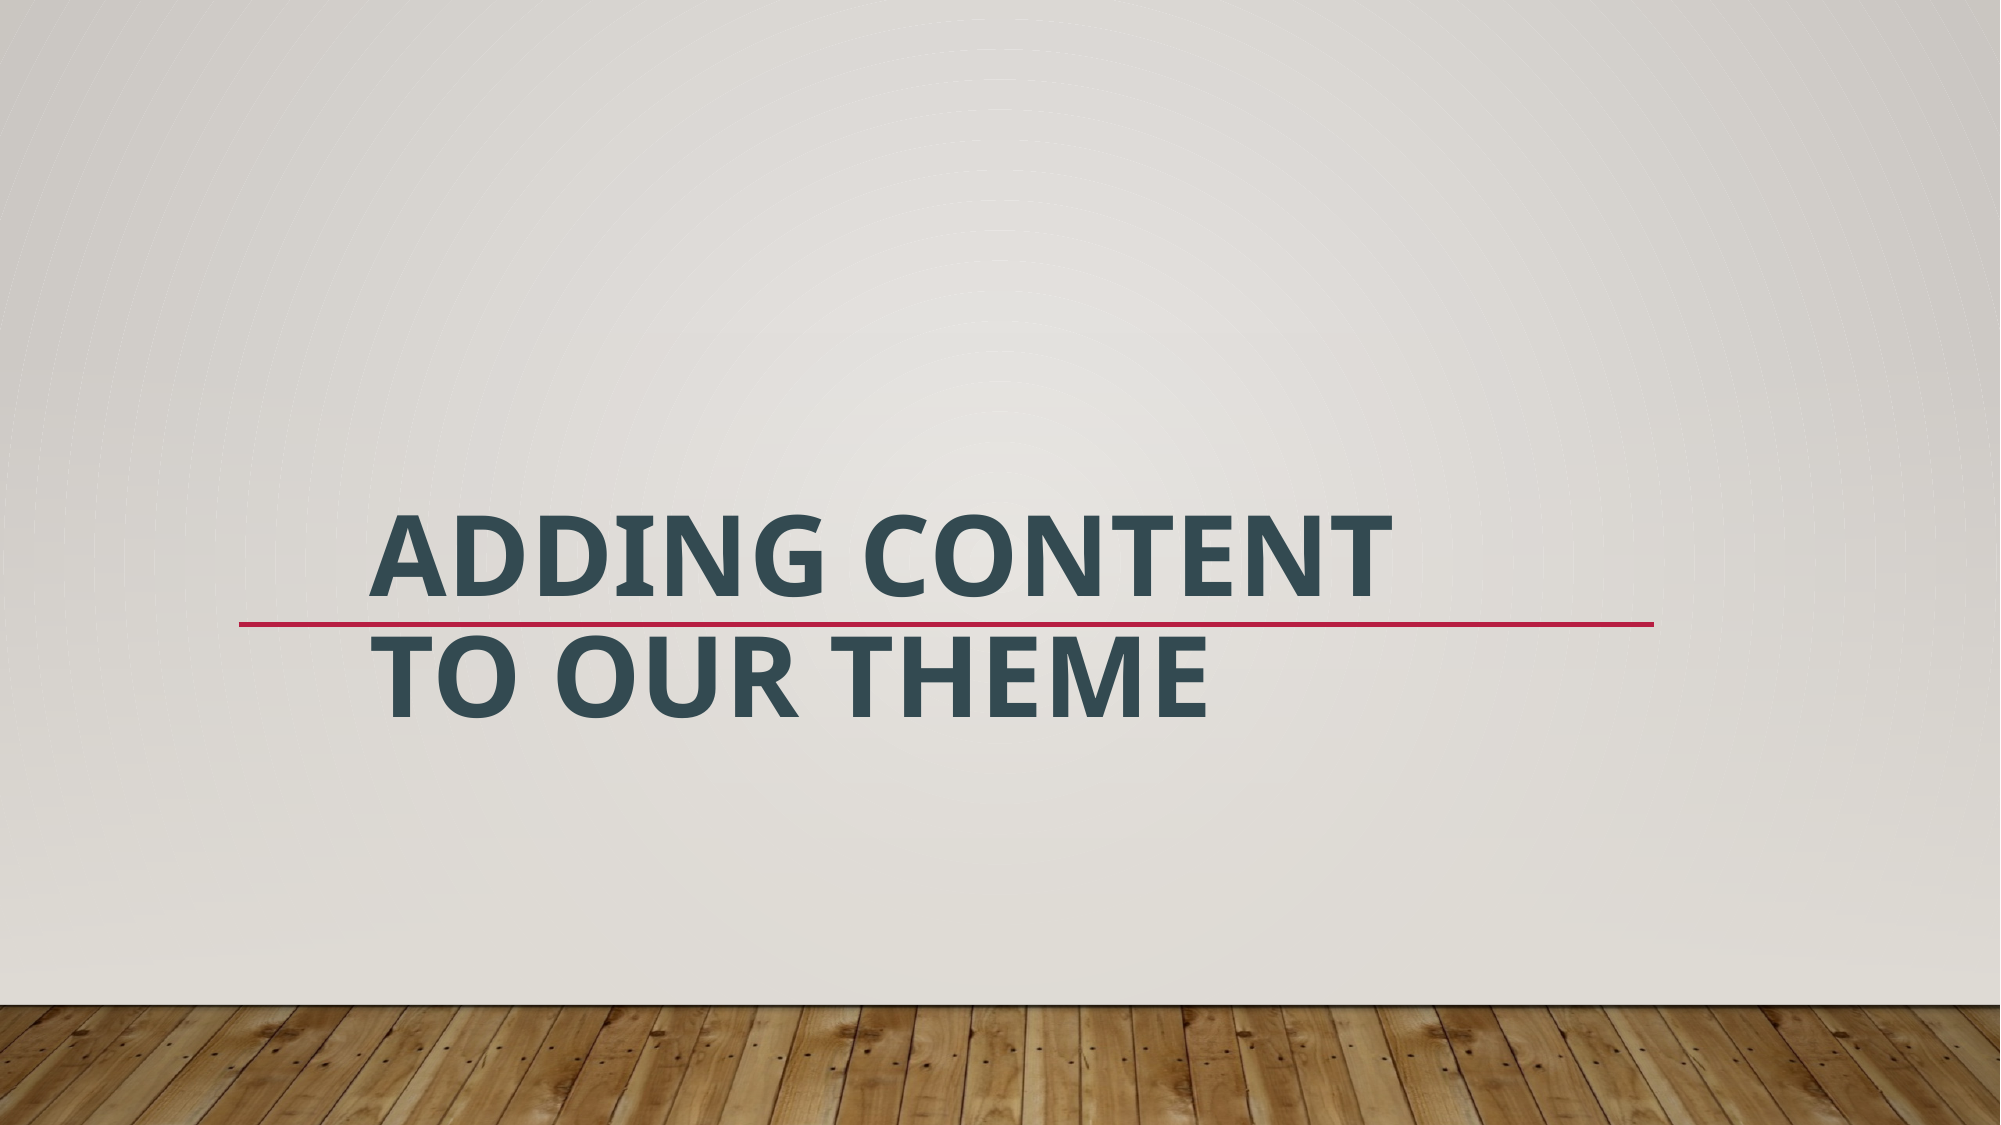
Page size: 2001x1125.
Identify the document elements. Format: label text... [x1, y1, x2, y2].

picture [0, 1005, 2000, 1125]
title Adding content to our theme [354, 400, 1449, 750]
